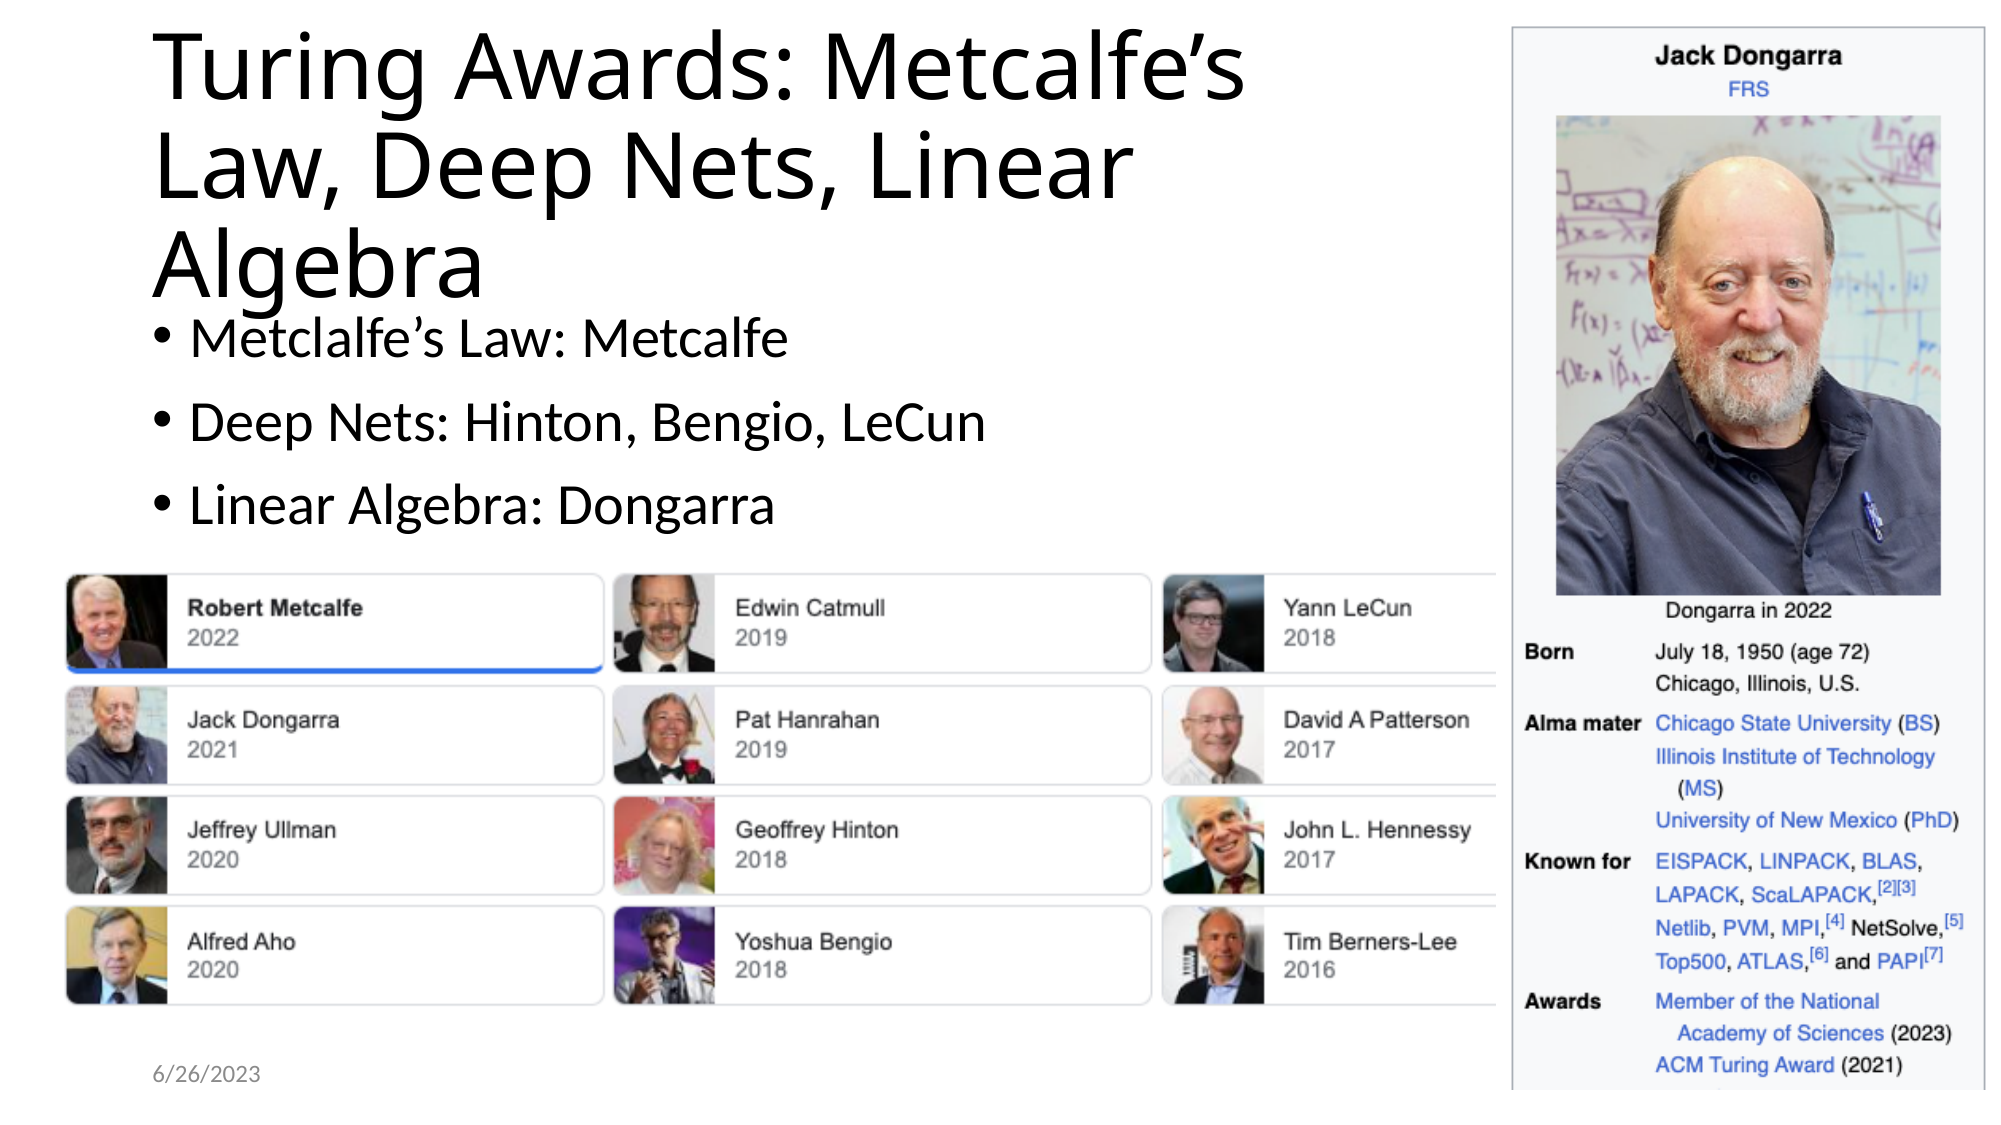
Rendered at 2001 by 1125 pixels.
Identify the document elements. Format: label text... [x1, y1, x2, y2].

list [1496, 22, 2000, 1091]
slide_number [137, 1042, 588, 1103]
picture [28, 562, 1496, 1036]
list Metclalfe’s Law: Metcalfe Deep Nets: Hinton, Bengio, LeCun Linear Algebra: Dongarra [137, 299, 1439, 562]
title Turing Awards: Metcalfe’s Law, Deep Nets, Linear Algebra [137, 59, 1330, 278]
slide_number 16 [1412, 1042, 1863, 1103]
